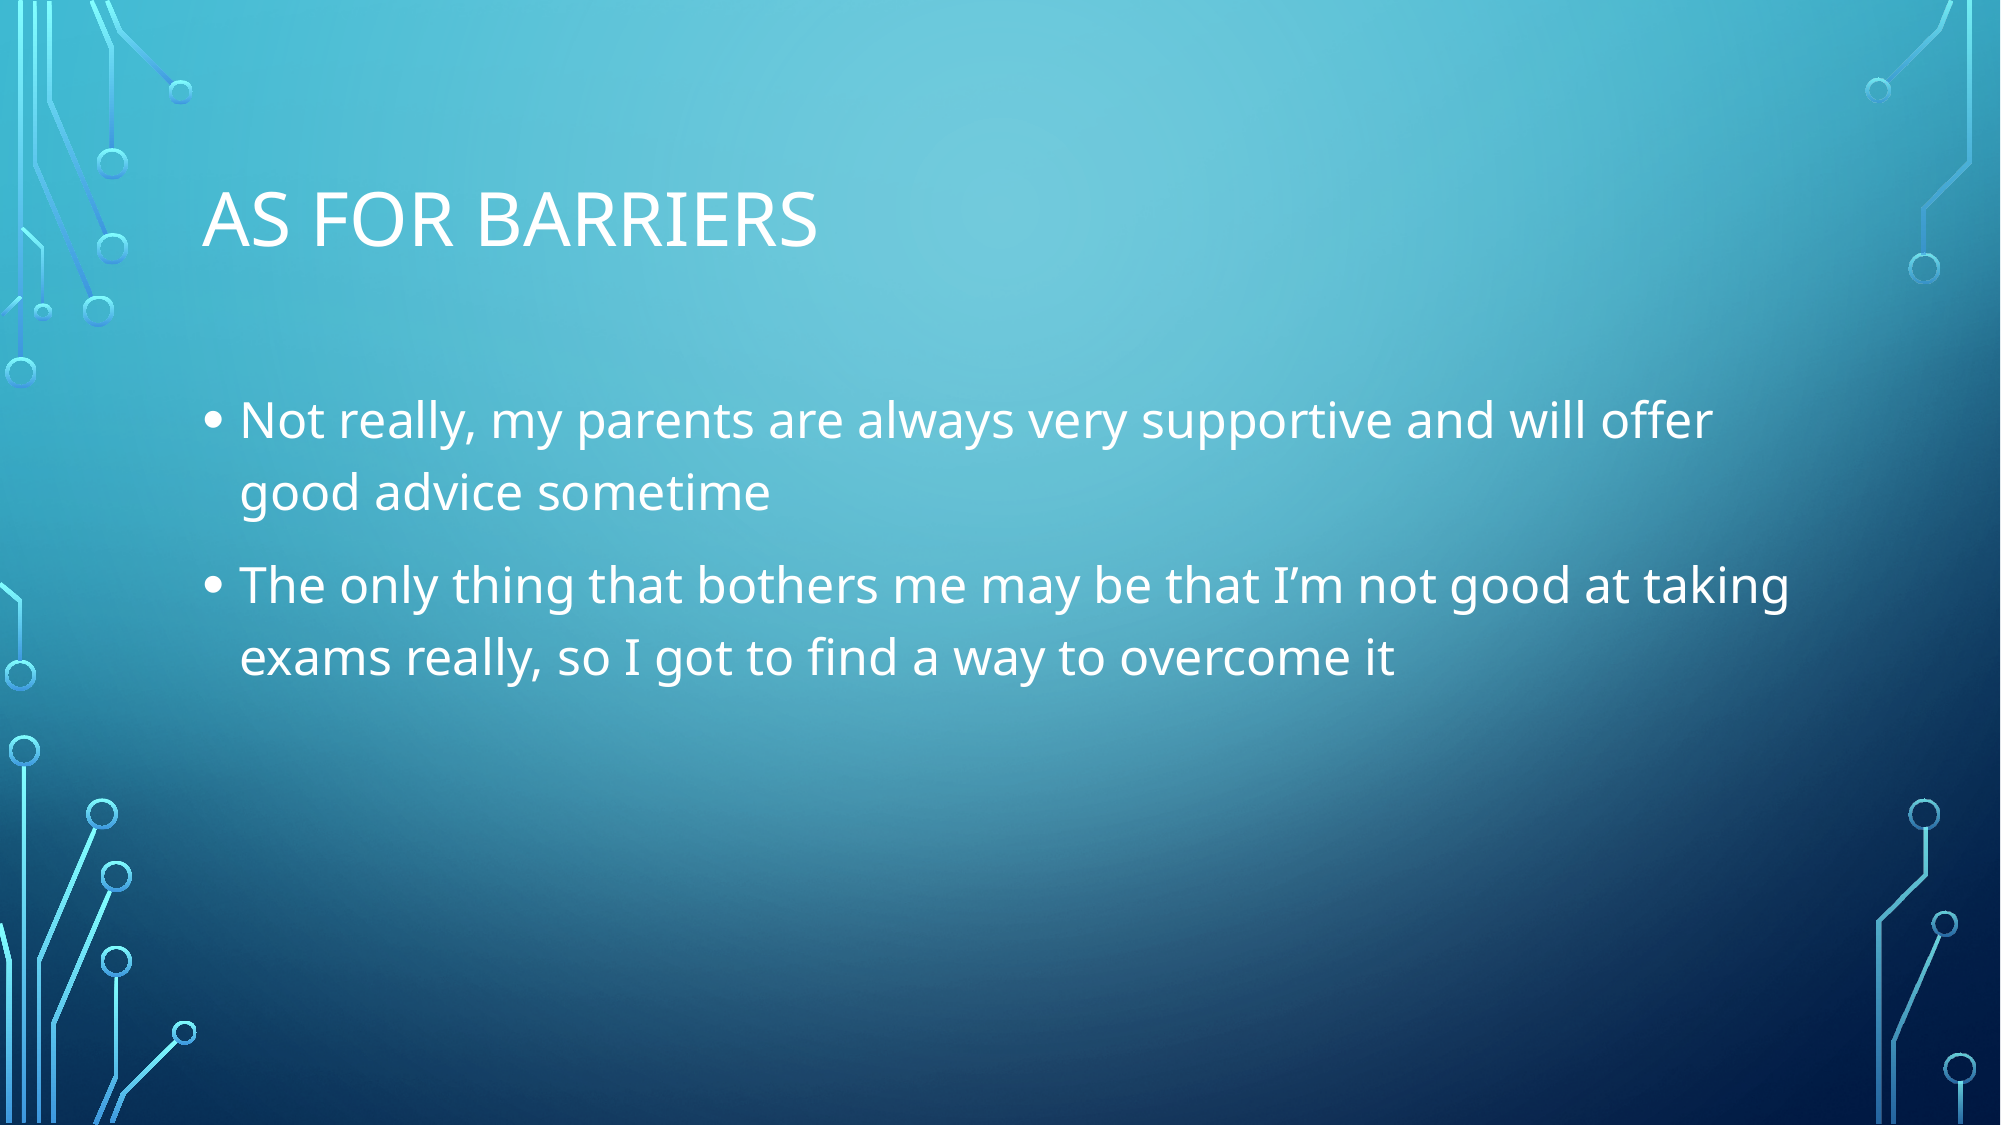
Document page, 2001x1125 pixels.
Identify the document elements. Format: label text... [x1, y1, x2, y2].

title As for barriers [187, 101, 1813, 344]
list Not really, my parents are always very supportive and will offer good advice sometime The only thing that bothers me may be that I’m not good at taking exams really, so I got to find a way to overcome it [187, 369, 1813, 950]
